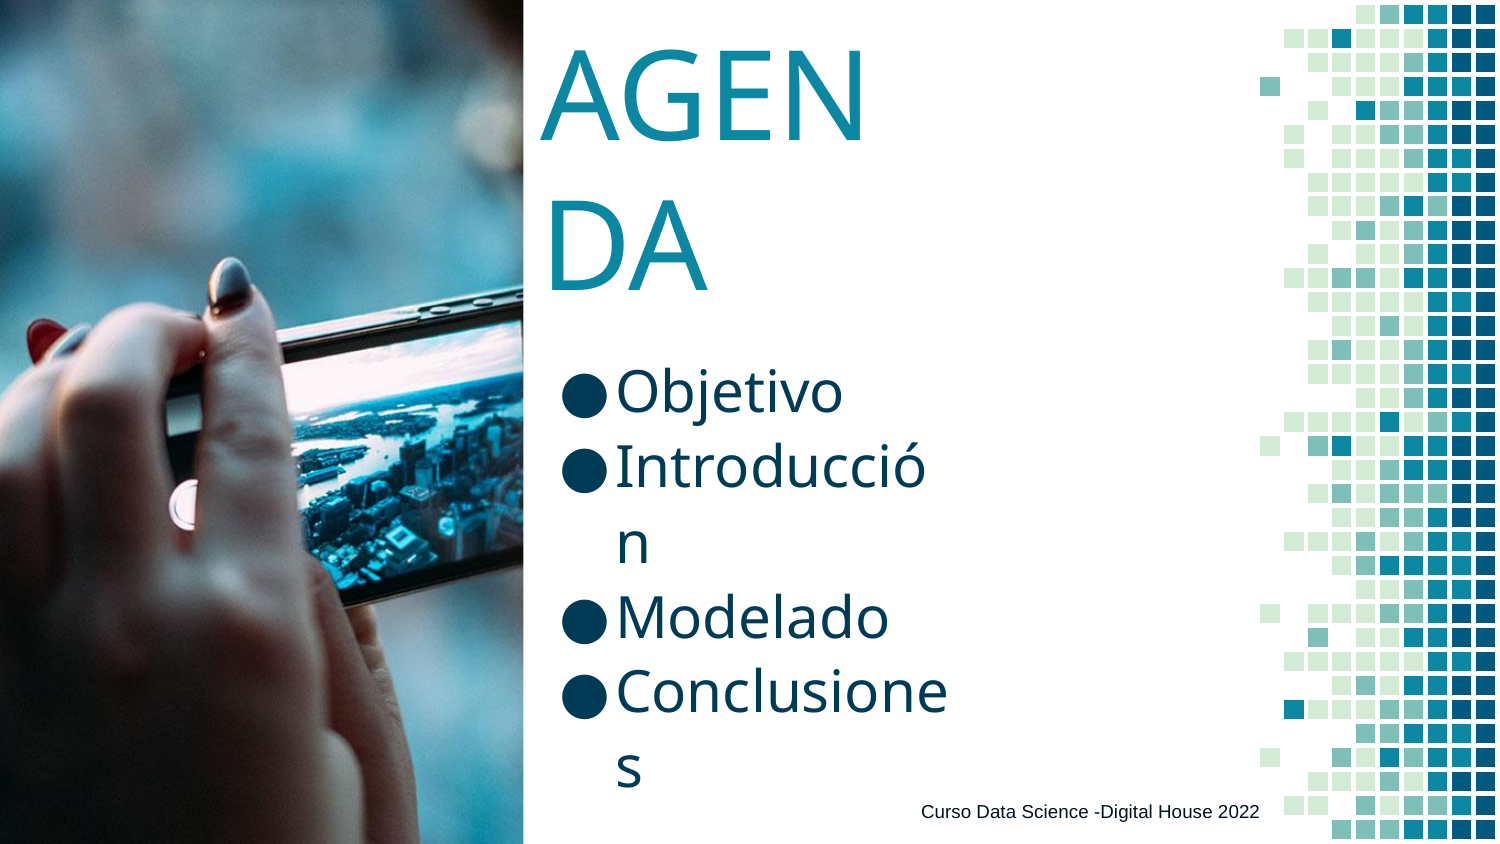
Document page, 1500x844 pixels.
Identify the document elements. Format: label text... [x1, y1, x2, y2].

picture [0, 0, 524, 844]
subtitle AGENDA Objetivo Introducción Modelado Conclusiones [525, 0, 972, 495]
text_box Curso Data Science -Digital House 2022 [867, 784, 1314, 818]
